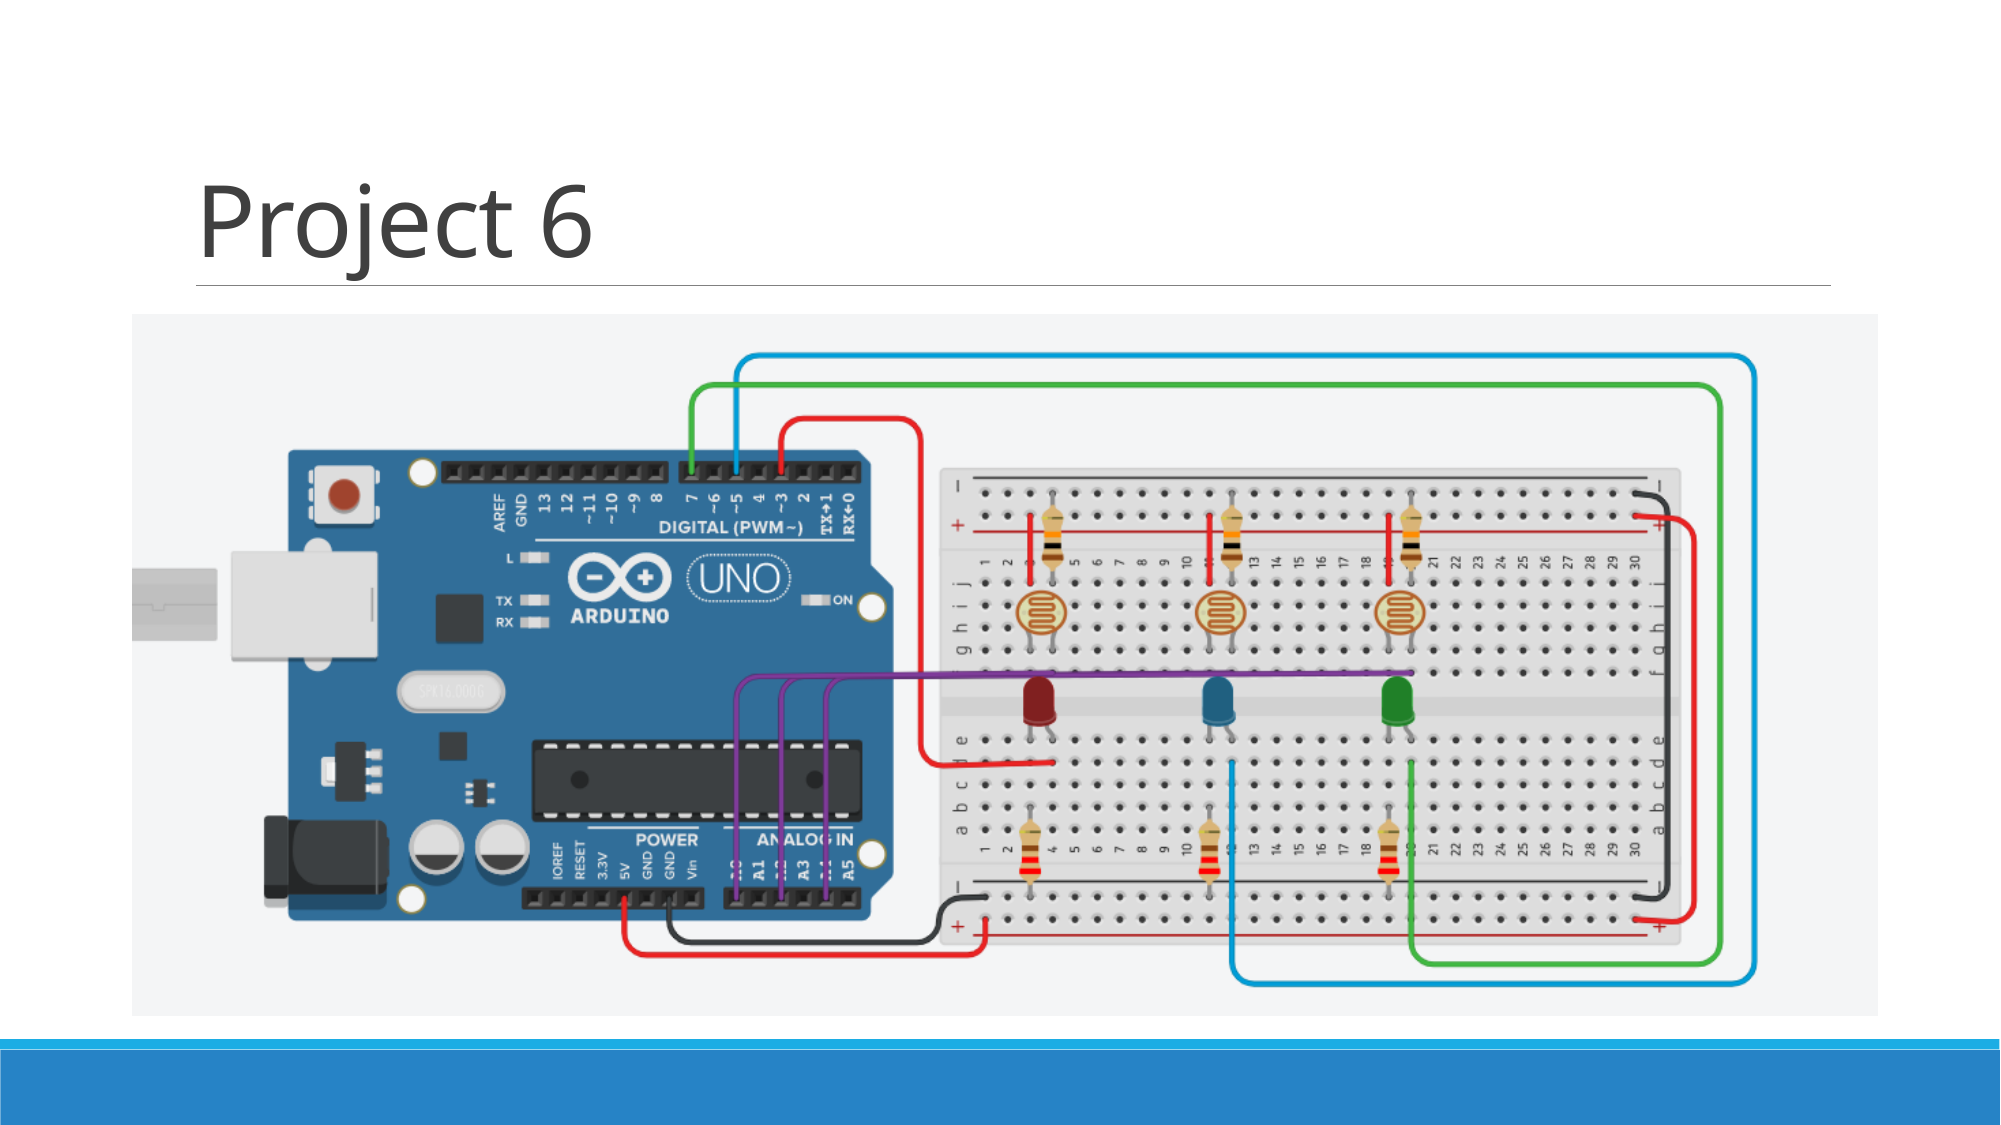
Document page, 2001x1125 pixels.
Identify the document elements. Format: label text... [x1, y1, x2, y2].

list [131, 313, 1879, 1017]
title Project 6 [180, 47, 1830, 285]
